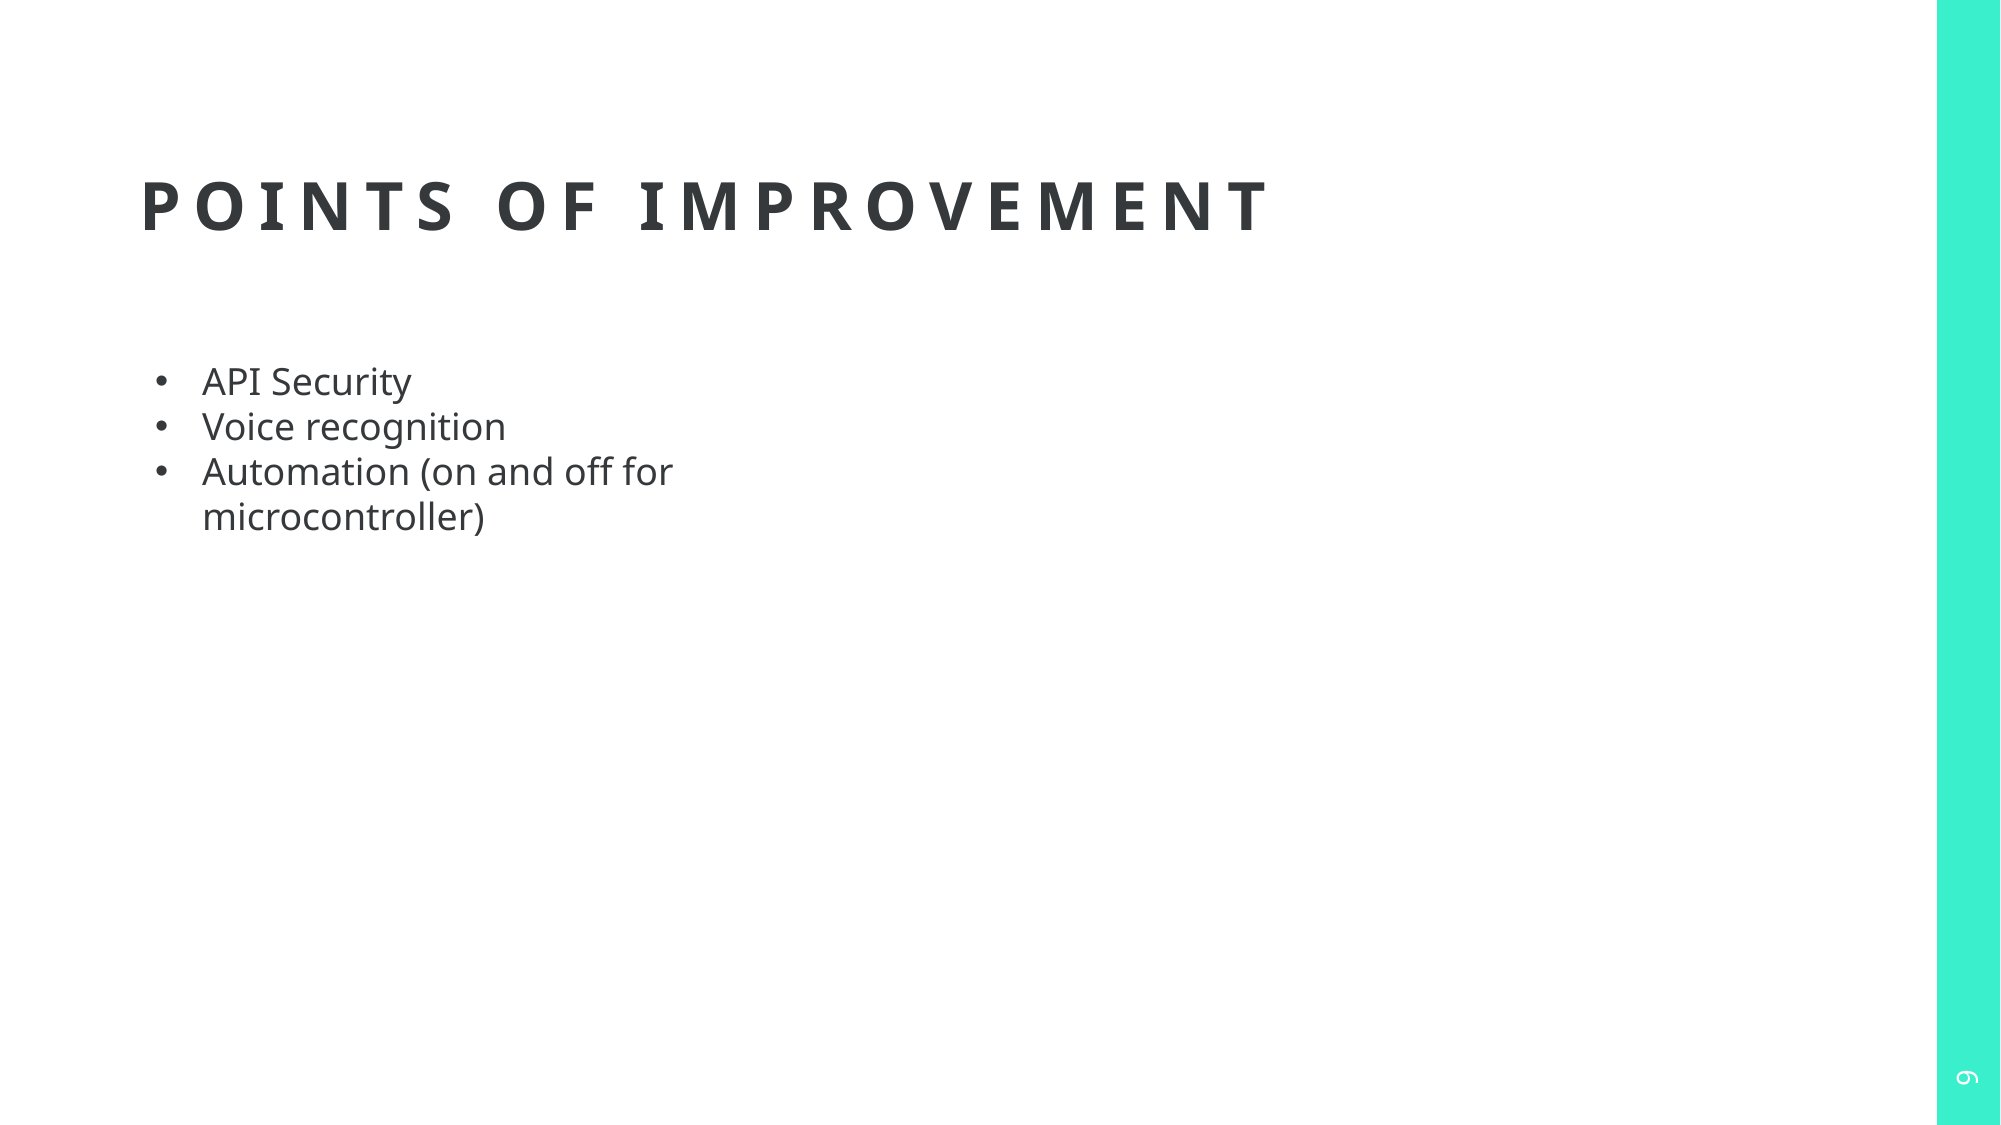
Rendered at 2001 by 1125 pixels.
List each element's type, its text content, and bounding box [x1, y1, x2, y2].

slide_number 9 [1937, 1032, 2000, 1125]
text_box API Security Voice recognition Automation (on and off for microcontroller) [140, 350, 955, 546]
title Points of improvement [139, 29, 1800, 245]
